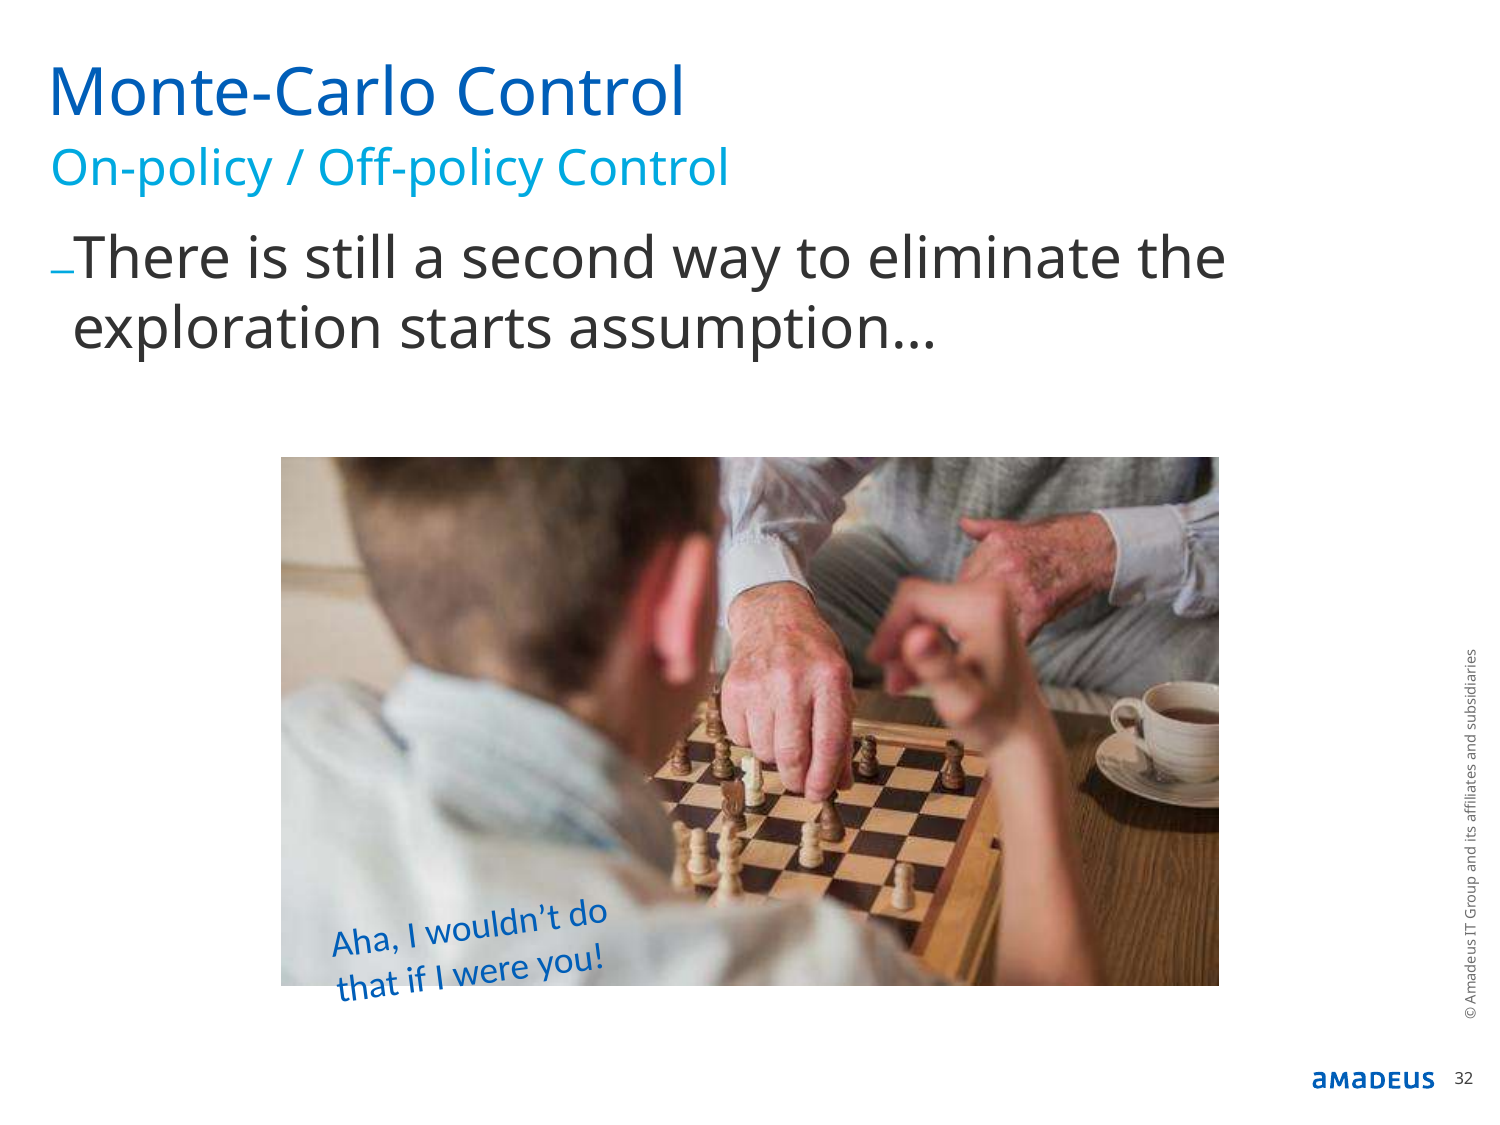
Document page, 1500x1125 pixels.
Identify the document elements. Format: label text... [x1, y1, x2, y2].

footer © Amadeus IT Group and its affiliates and subsidiaries [1455, 528, 1484, 1035]
slide_number 32 [1448, 1069, 1480, 1090]
list There is still a second way to eliminate the exploration starts assumption… [36, 213, 1449, 404]
picture [281, 457, 1219, 986]
title Monte-Carlo Control [33, 48, 1418, 128]
text_box Aha, I wouldn’t do that if I were you! [321, 986, 585, 1020]
list On-policy / Off-policy Control [36, 127, 1418, 205]
